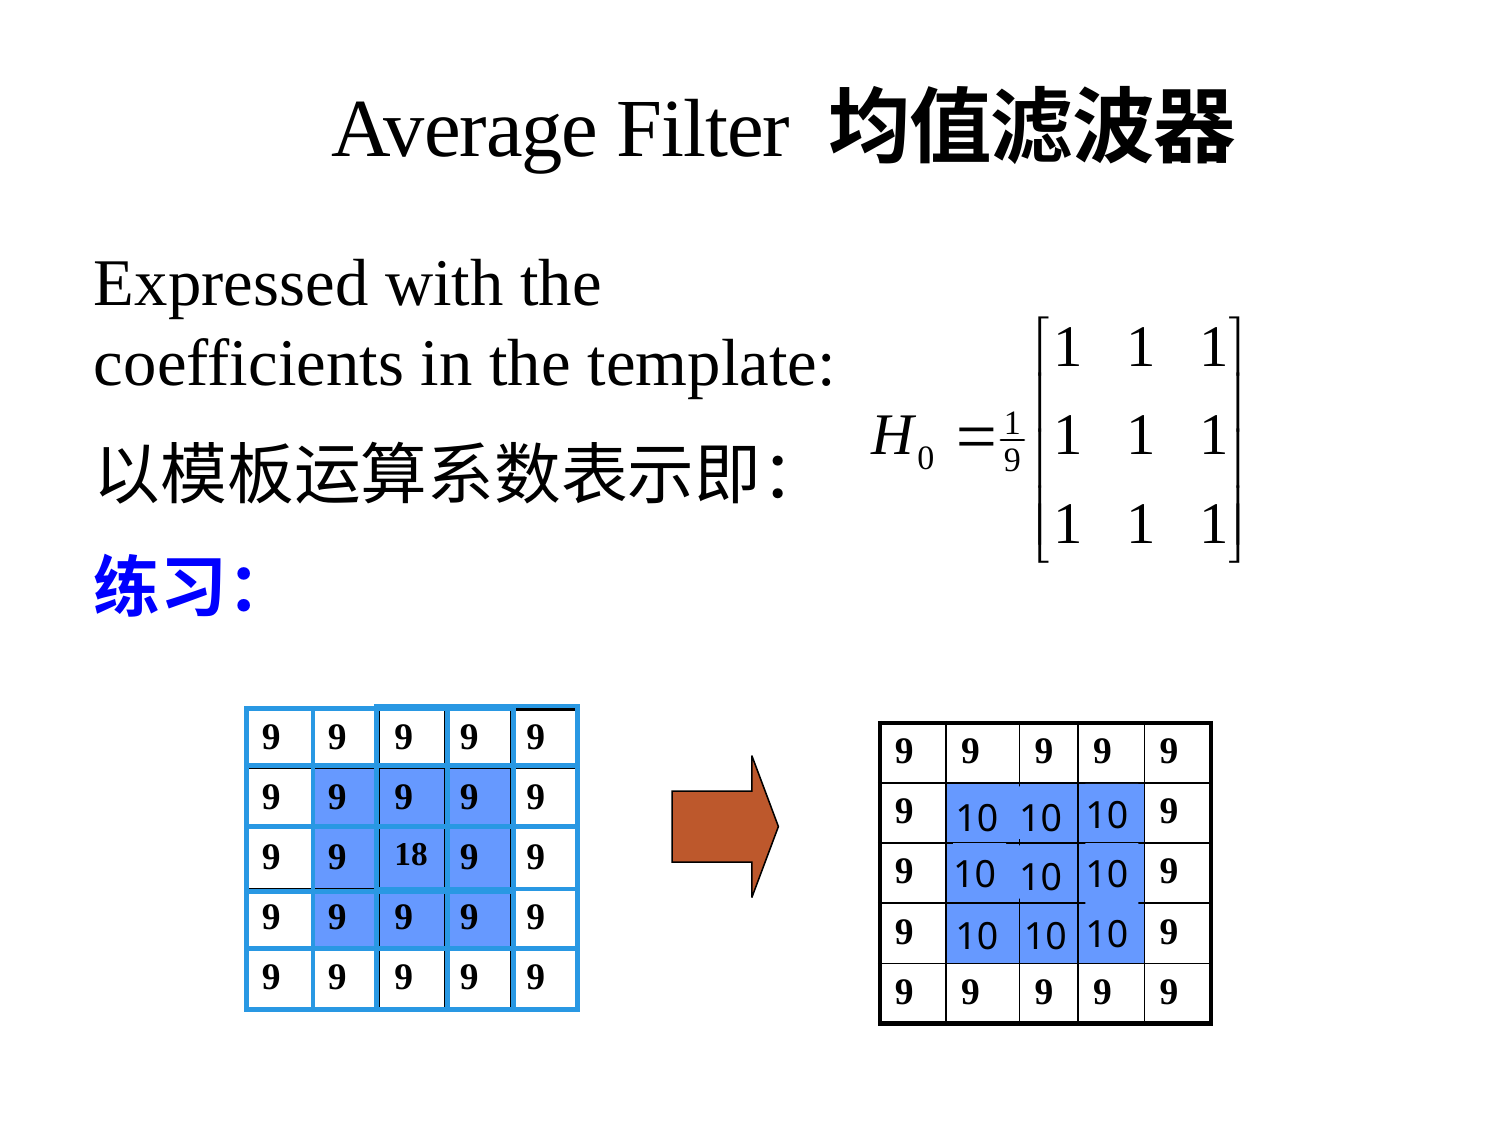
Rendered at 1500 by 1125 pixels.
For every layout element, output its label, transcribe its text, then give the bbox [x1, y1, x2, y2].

table_cell 9 [1145, 844, 1209, 902]
text_box 10 [1019, 786, 1073, 839]
table_cell 9 [882, 964, 945, 1021]
title Average Filter 均值滤波器 [217, 81, 1350, 182]
table_cell 9 [1020, 964, 1077, 1021]
text_box [312, 765, 376, 826]
table_cell 9 [1079, 964, 1144, 1021]
text_box [376, 706, 578, 765]
text_box 10 [1019, 845, 1073, 899]
table_cell 9 [947, 964, 1019, 1021]
text_box 10 [1085, 843, 1139, 897]
text_box [246, 765, 312, 826]
table_cell 9 [947, 844, 1019, 902]
text_box [376, 765, 578, 826]
text_box [312, 826, 376, 1010]
text_box [312, 708, 376, 765]
text_box [246, 826, 312, 1010]
table_cell 9 [882, 904, 945, 963]
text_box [859, 302, 1263, 578]
table_header 9 [882, 725, 945, 782]
table_cell 18 [1020, 844, 1077, 902]
table_header 9 [1020, 725, 1077, 782]
text_box Expressed with the coefficients in the template: 以模板运算系数表示即： 练习： [79, 231, 854, 633]
table_cell 9 [1145, 904, 1209, 963]
text_box 10 [953, 843, 1007, 897]
table_cell 9 [1145, 784, 1209, 842]
text_box [376, 826, 578, 1010]
text_box 10 [1085, 783, 1139, 838]
table_cell 9 [882, 844, 945, 902]
table_cell 9 [1079, 904, 1144, 963]
table_cell 9 [1145, 964, 1209, 1021]
table_header 9 [1145, 725, 1209, 782]
table_cell 9 [947, 784, 1019, 842]
table_cell 9 [947, 904, 1019, 963]
text_box 10 [1023, 904, 1077, 958]
table_cell 9 [1079, 784, 1144, 842]
text_box 10 [955, 904, 1009, 958]
table_cell 9 [1020, 904, 1077, 963]
table_cell 9 [1020, 784, 1077, 842]
text_box [672, 755, 779, 898]
table_header 9 [1079, 725, 1144, 782]
table_cell 9 [1079, 844, 1144, 902]
text_box 10 [1085, 902, 1139, 956]
table_header 9 [947, 725, 1019, 782]
table_cell 9 [882, 784, 945, 842]
text_box 10 [955, 786, 1009, 840]
text_box [246, 708, 312, 765]
